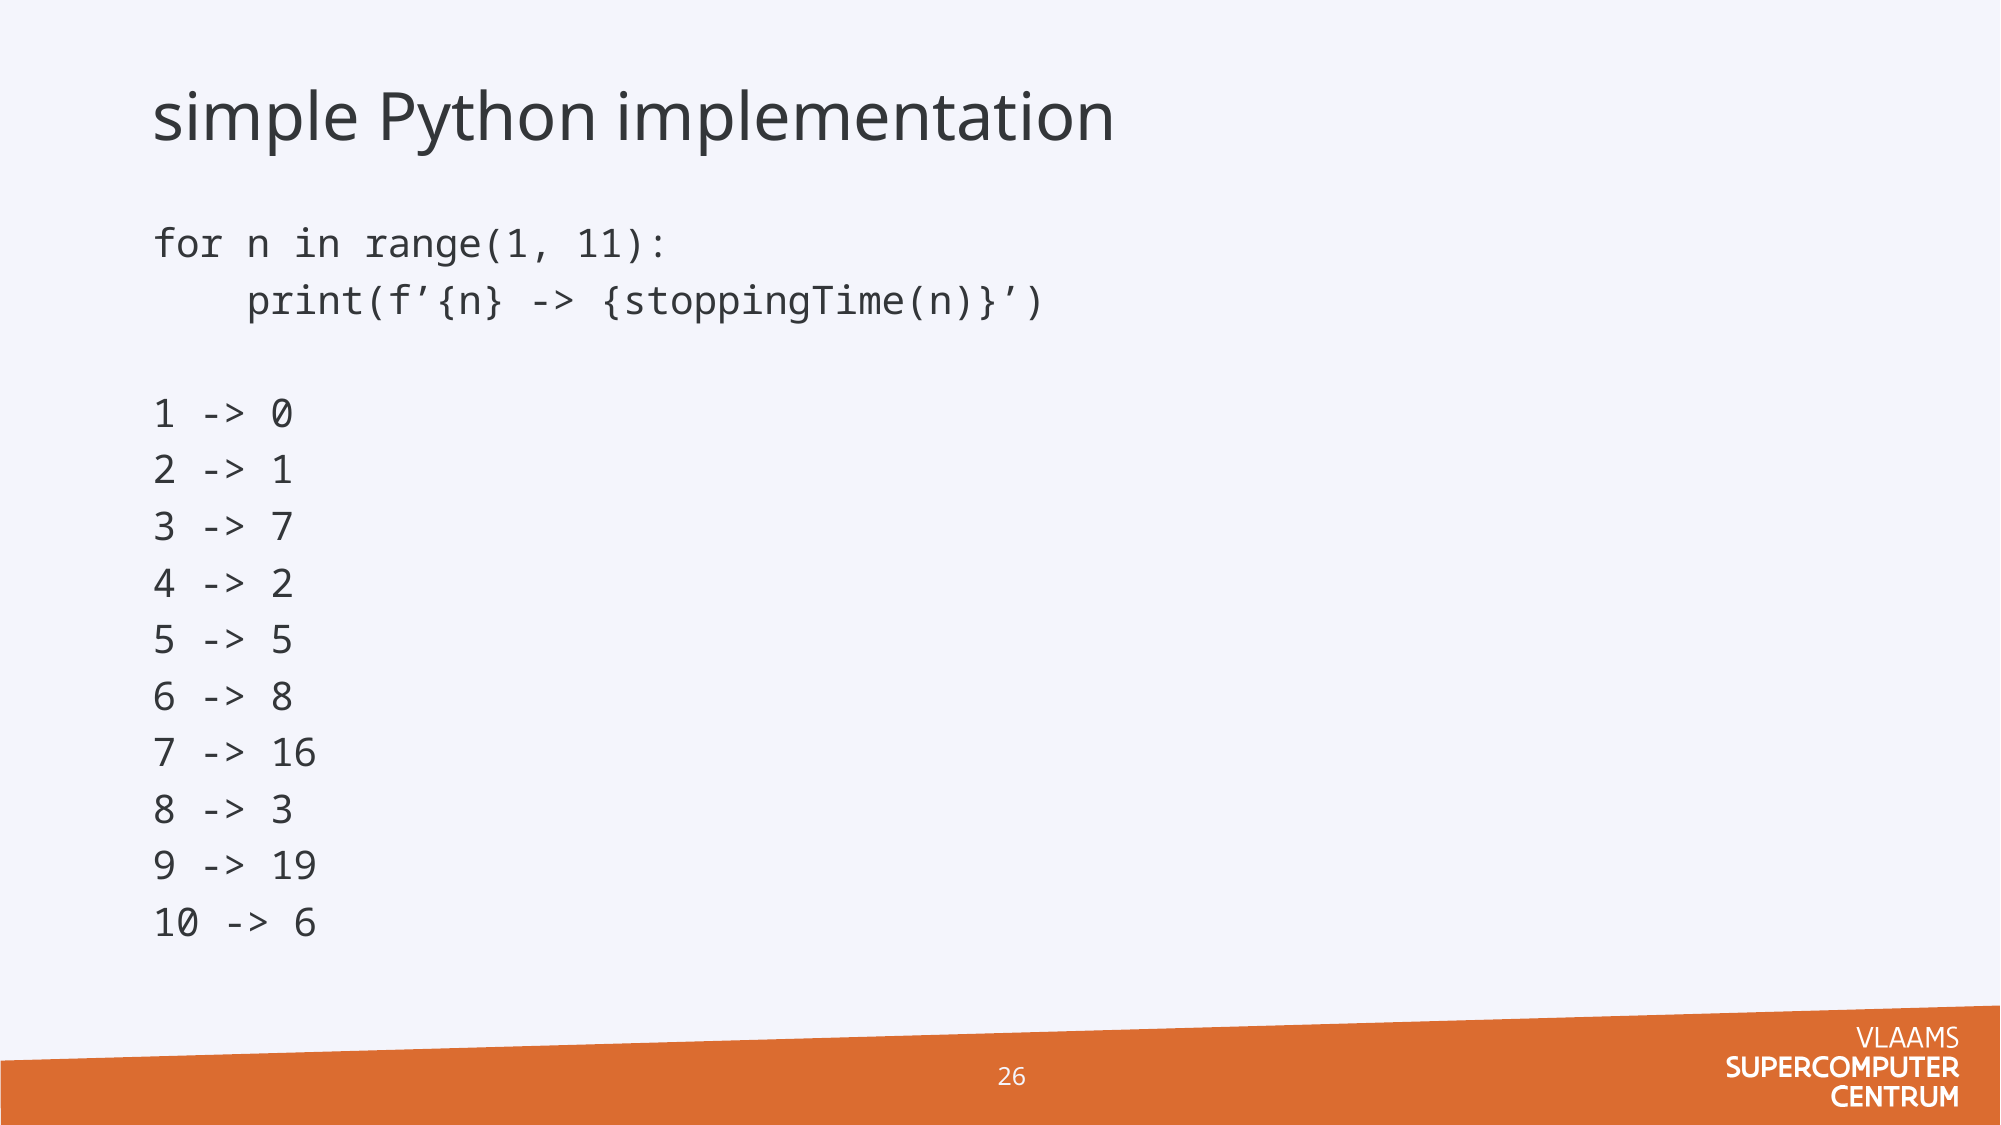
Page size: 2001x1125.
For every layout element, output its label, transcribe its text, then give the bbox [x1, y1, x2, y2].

title simple Python implementation [137, 75, 1863, 178]
slide_number 26 [958, 1047, 1042, 1108]
picture [1725, 1021, 1960, 1117]
list for n in range(1, 11): print(f’{n} -> {stoppingTime(n)}’) 1 -> 0 2 -> 1 3 -> 7 4 -> 2 5 -> 5 6 -> 8 7 -> 16 8 -> 3 9 -> 19 10 -> 6 [137, 201, 1863, 962]
